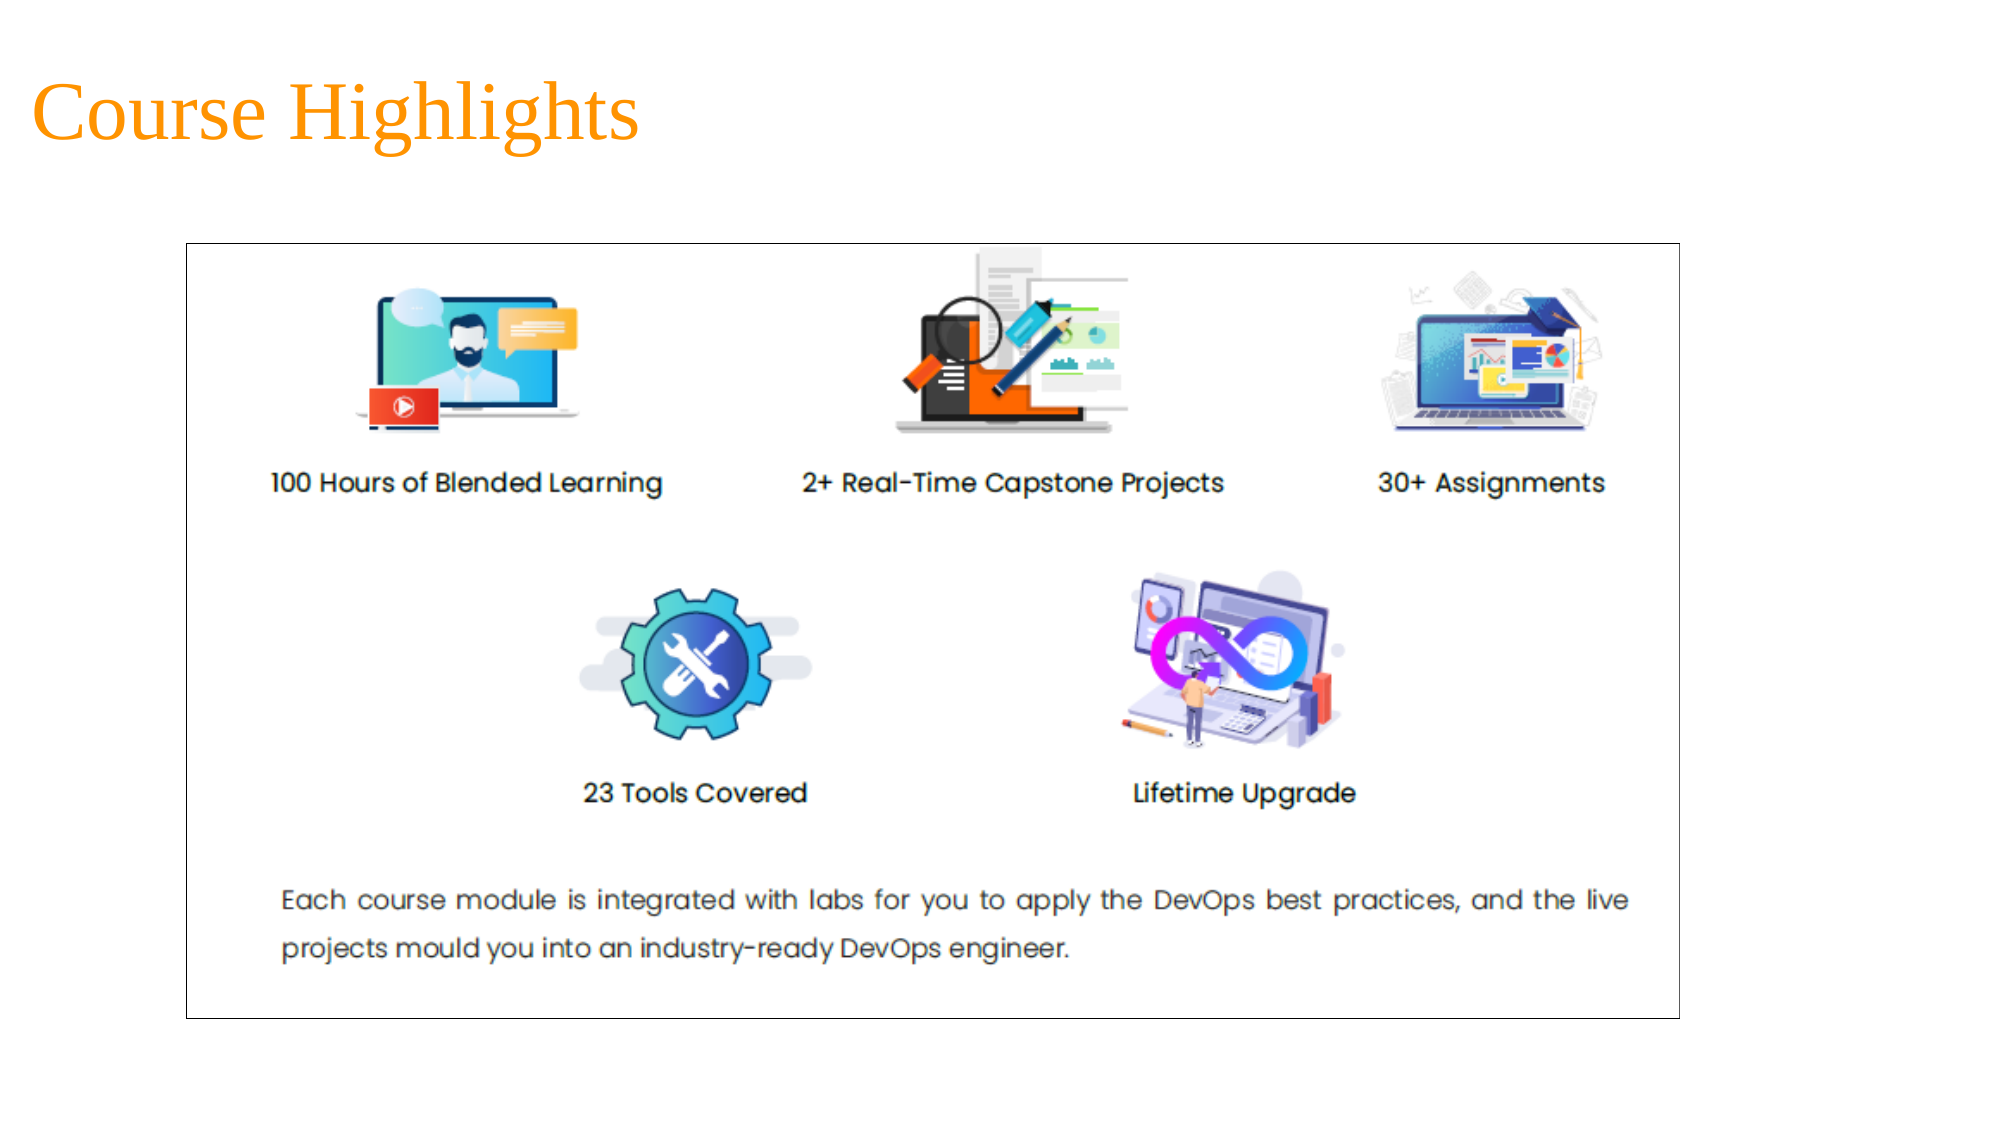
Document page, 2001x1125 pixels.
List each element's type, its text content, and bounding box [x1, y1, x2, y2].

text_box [186, 244, 1680, 1018]
text_box Course Highlights [16, 48, 1148, 164]
